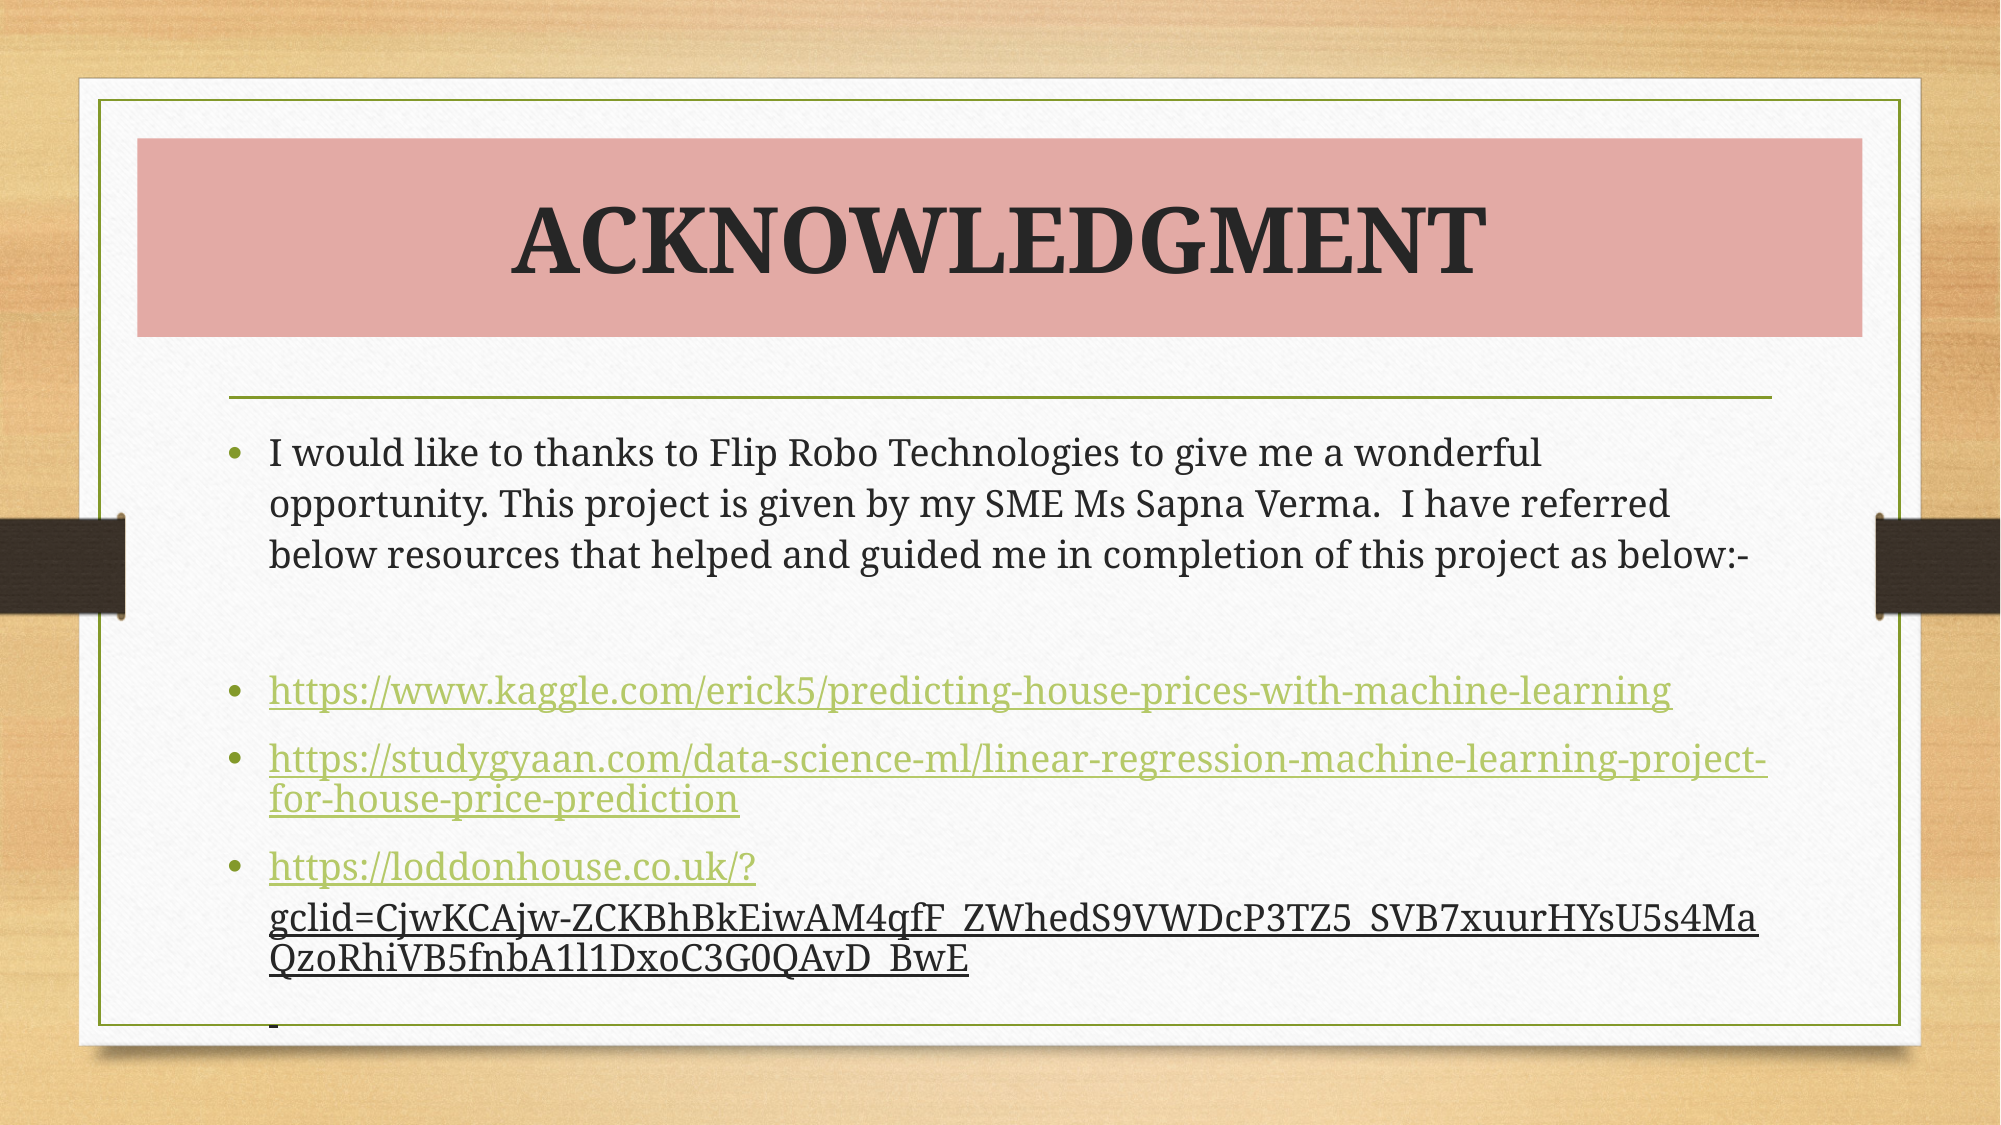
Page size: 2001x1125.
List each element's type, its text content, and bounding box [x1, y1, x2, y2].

list I would like to thanks to Flip Robo Technologies to give me a wonderful opportunity. This project is given by my SME Ms Sapna Verma. I have referred below resources that helped and guided me in completion of this project as below:- https://www.kaggle.com/erick5/predicting-house-prices-with-machine-learning https://studygyaan.com/data-science-ml/linear-regression-machine-learning-project-for-house-price-prediction https://loddonhouse.co.uk/?gclid=CjwKCAjw-ZCKBhBkEiwAM4qfF_ZWhedS9VWDcP3TZ5_SVB7xuurHYsU5s4MaQzoRhiVB5fnbA1l1DxoC3G0QAvD_BwE [212, 419, 1788, 964]
title ACKNOWLEDGMENT [137, 138, 1863, 337]
picture [0, 0, 2001, 1125]
